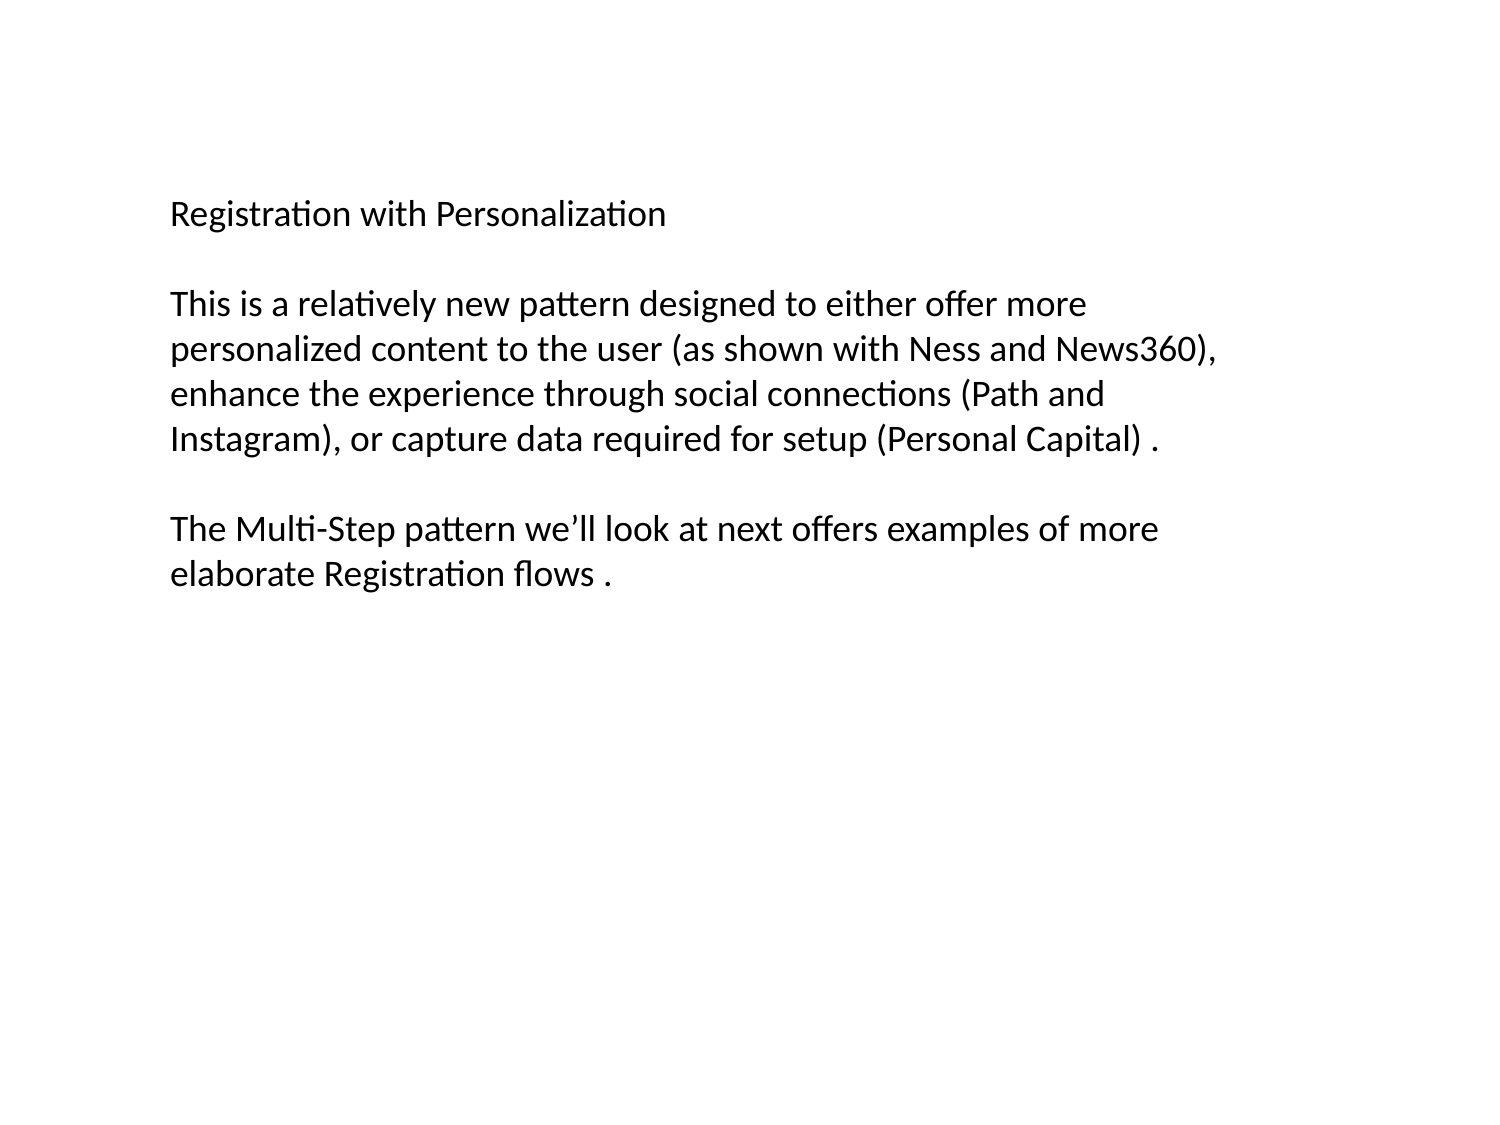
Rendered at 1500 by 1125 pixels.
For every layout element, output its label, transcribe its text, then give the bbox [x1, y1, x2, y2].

text_box Registration with Personalization This is a relatively new pattern designed to either offer more personalized content to the user (as shown with Ness and News360), enhance the experience through social connections (Path and Instagram), or capture data required for setup (Personal Capital) . The Multi-Step pattern we’ll look at next offers examples of more elaborate Registration flows . [155, 181, 1277, 647]
